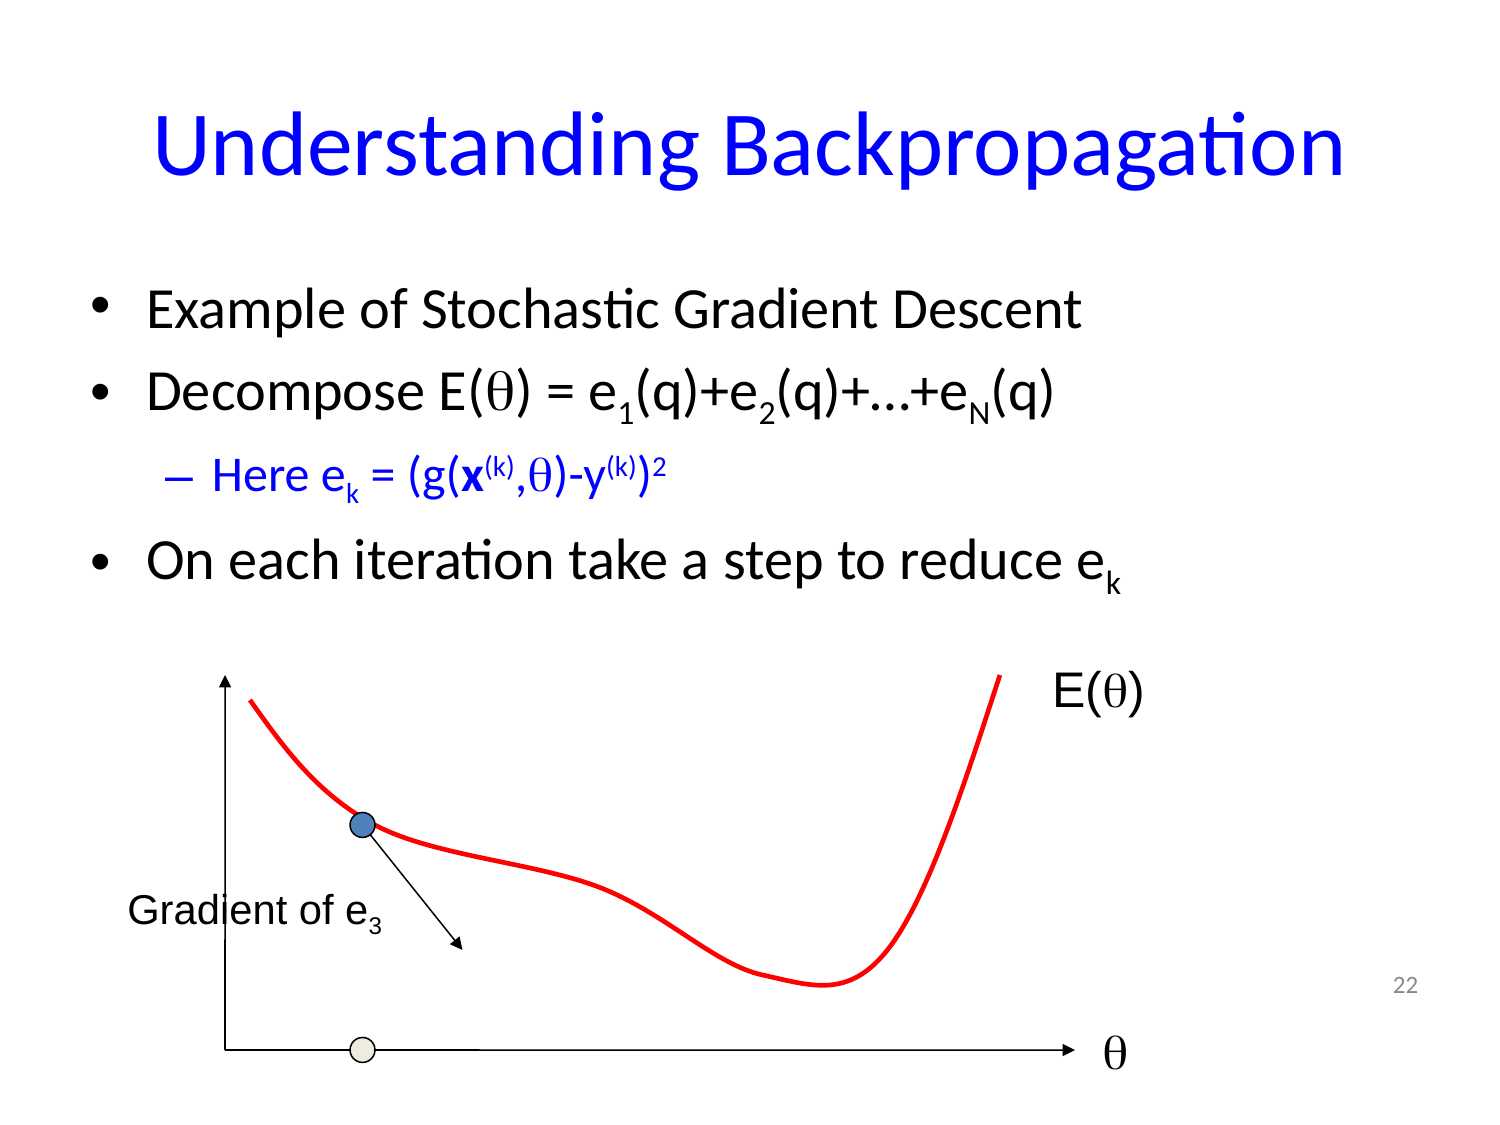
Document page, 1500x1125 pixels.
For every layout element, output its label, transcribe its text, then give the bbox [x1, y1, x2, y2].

text_box [375, 1043, 1075, 1057]
text_box [350, 1037, 376, 1063]
text_box q [1087, 1012, 1250, 1088]
text_box E(q) [1037, 649, 1200, 725]
text_box [249, 675, 1000, 986]
slide_number 22 [1333, 940, 1434, 1027]
text_box [218, 675, 232, 875]
text_box [425, 902, 463, 950]
title Understanding Backpropagation [74, 44, 1426, 233]
text_box [350, 812, 376, 838]
text_box Gradient of e3 [112, 875, 425, 947]
list Example of Stochastic Gradient Descent Decompose E(q) = e1(q)+e2(q)+…+eN(q) Here ek = (g(x(k),q)-y(k))2 On each iteration take a step to reduce ek [74, 262, 1426, 1006]
